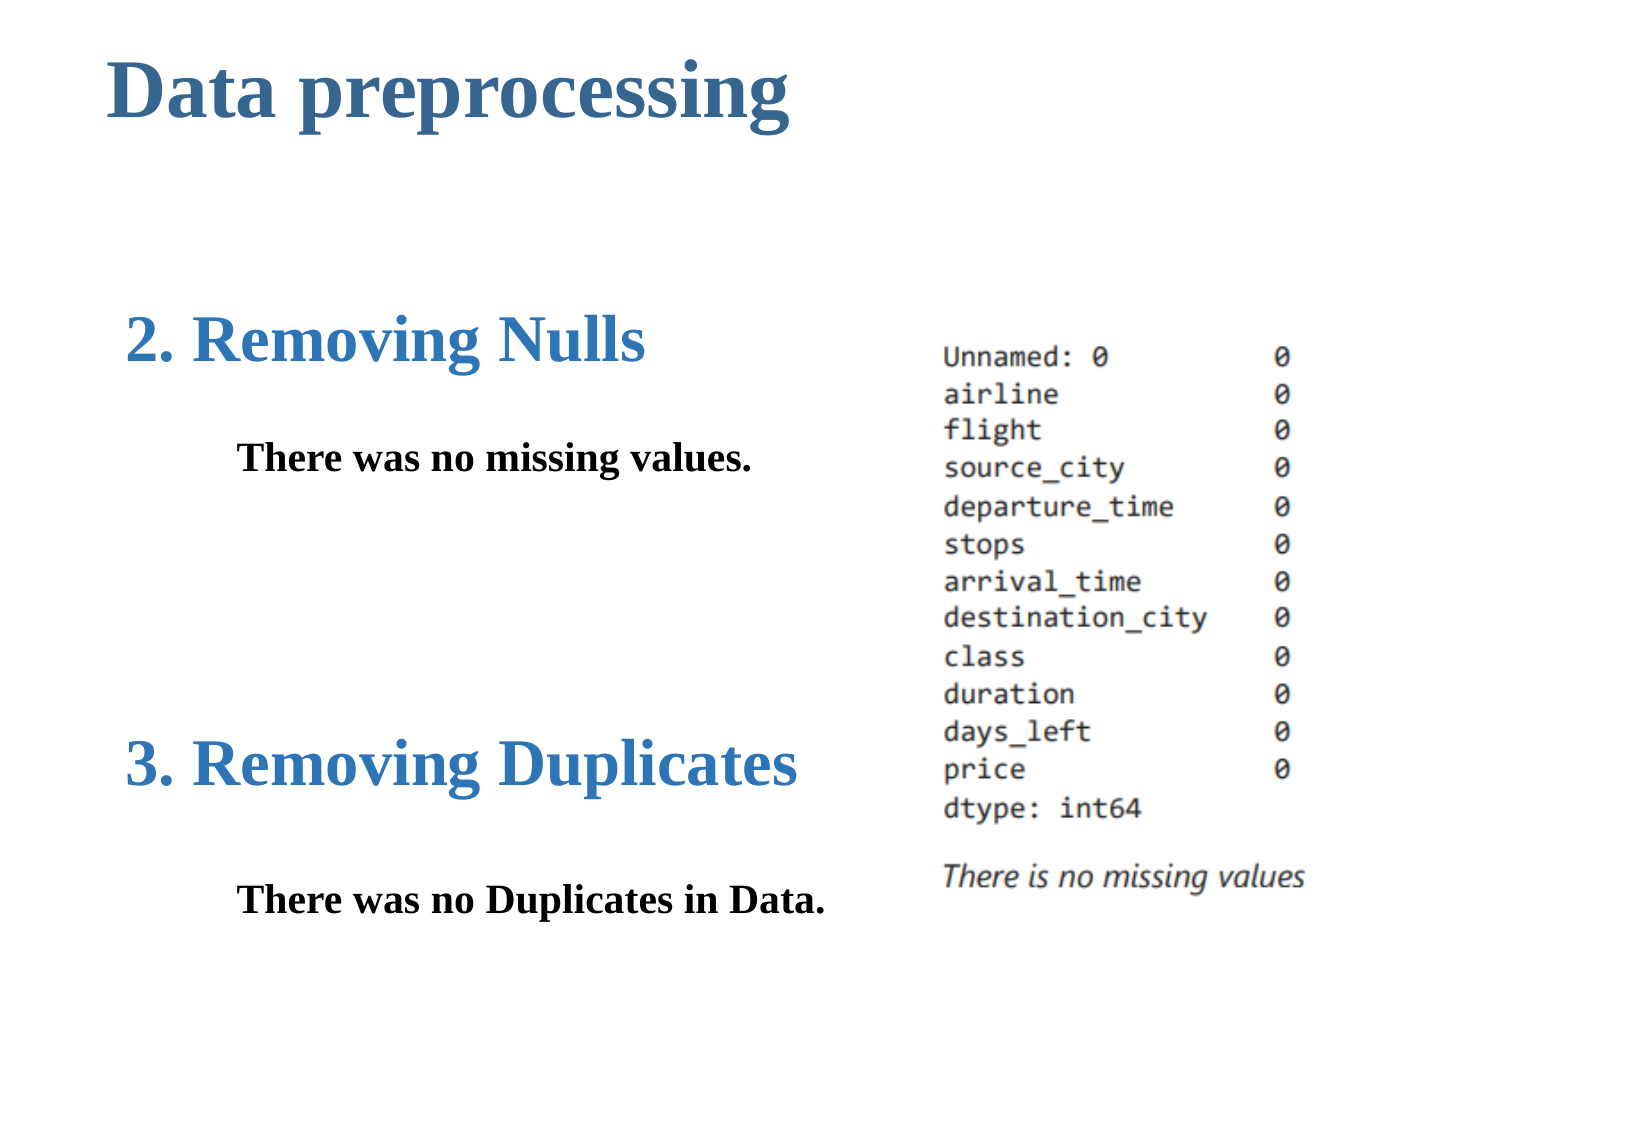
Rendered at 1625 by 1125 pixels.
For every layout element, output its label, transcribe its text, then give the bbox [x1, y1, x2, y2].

text_box 3. Removing Duplicates [110, 711, 935, 807]
text_box [221, 399, 918, 711]
text_box There was no missing values. [221, 422, 784, 486]
text_box There was no Duplicates in Data. [221, 864, 867, 951]
text_box 2. Removing Nulls [110, 287, 825, 383]
text_box Data preprocessing [91, 26, 934, 141]
picture [936, 335, 1350, 909]
